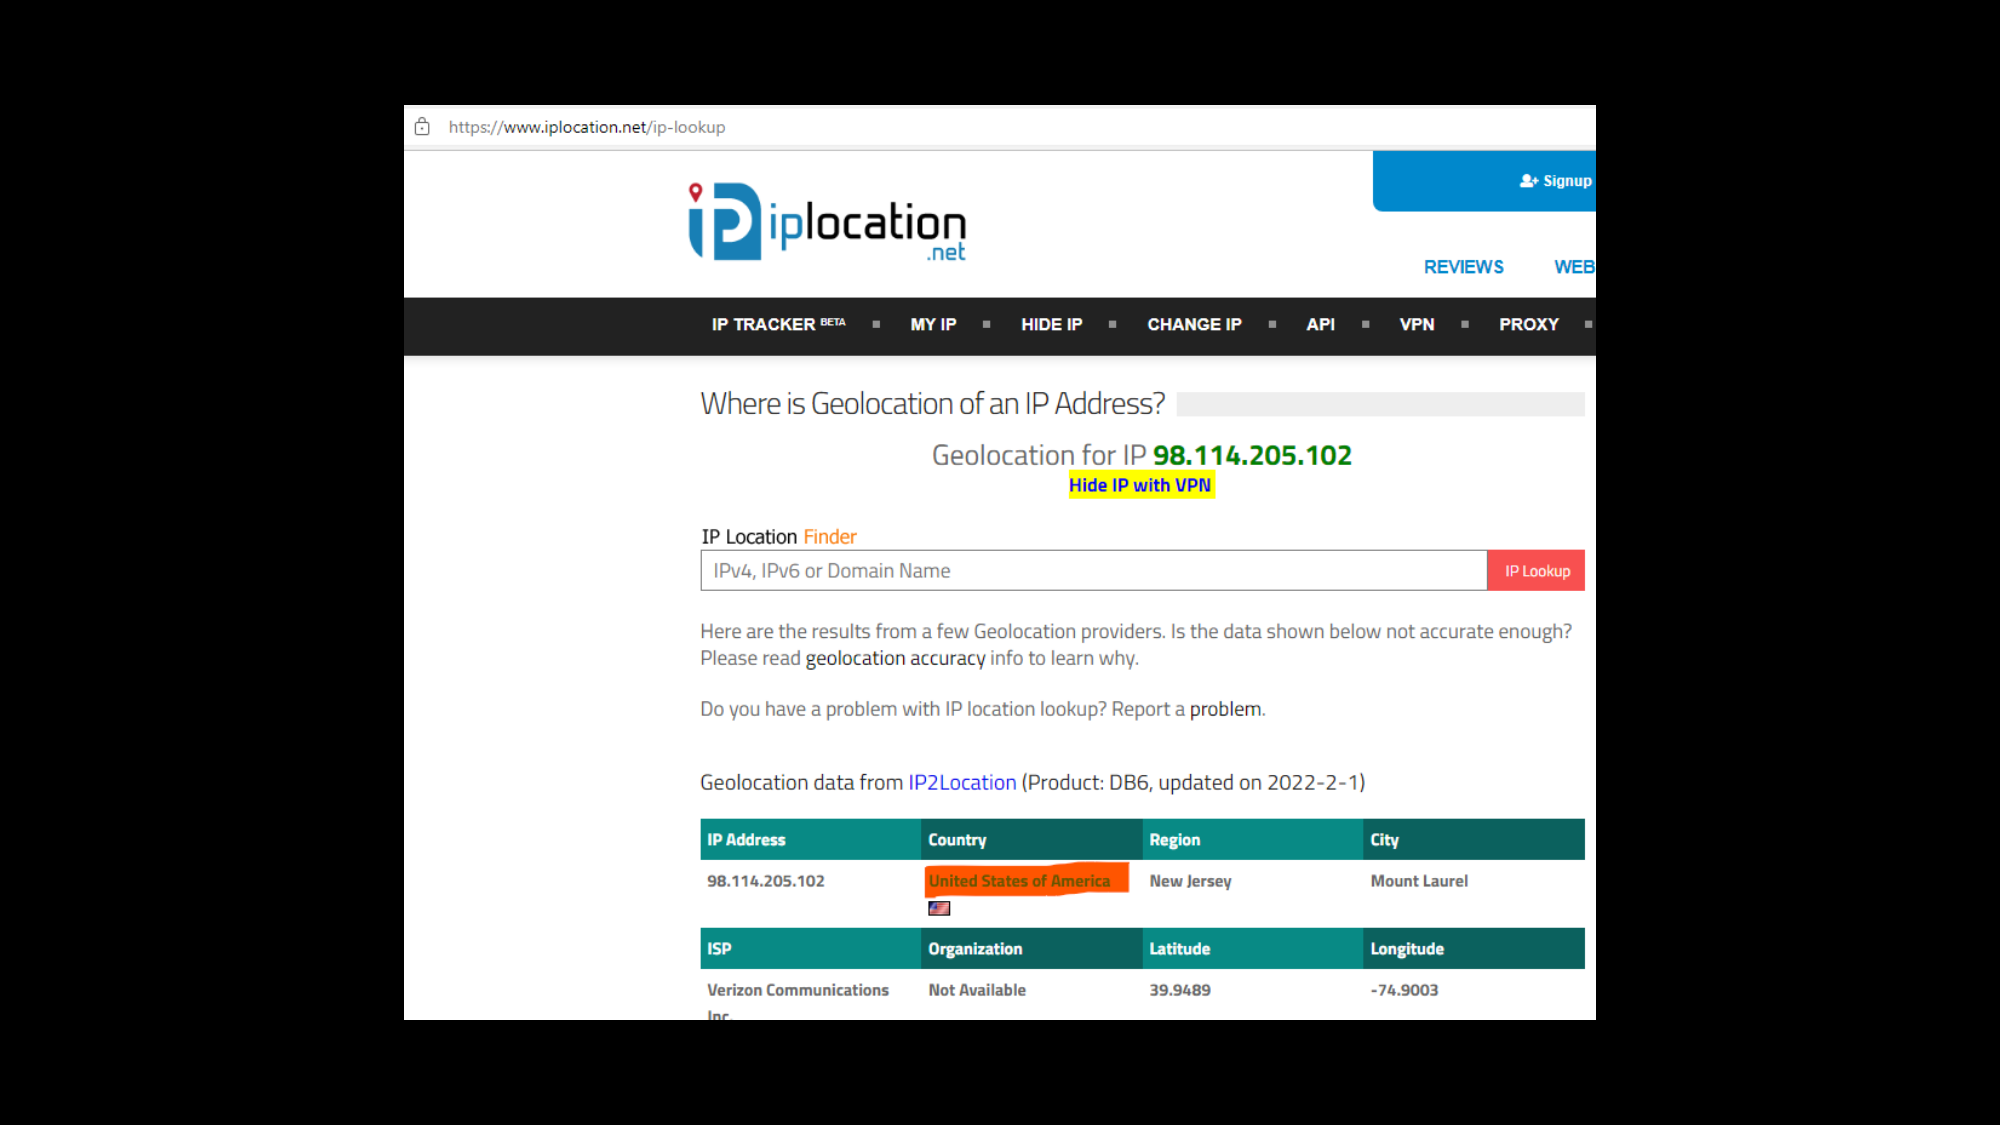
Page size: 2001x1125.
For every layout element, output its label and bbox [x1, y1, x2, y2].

list [404, 105, 1596, 1020]
